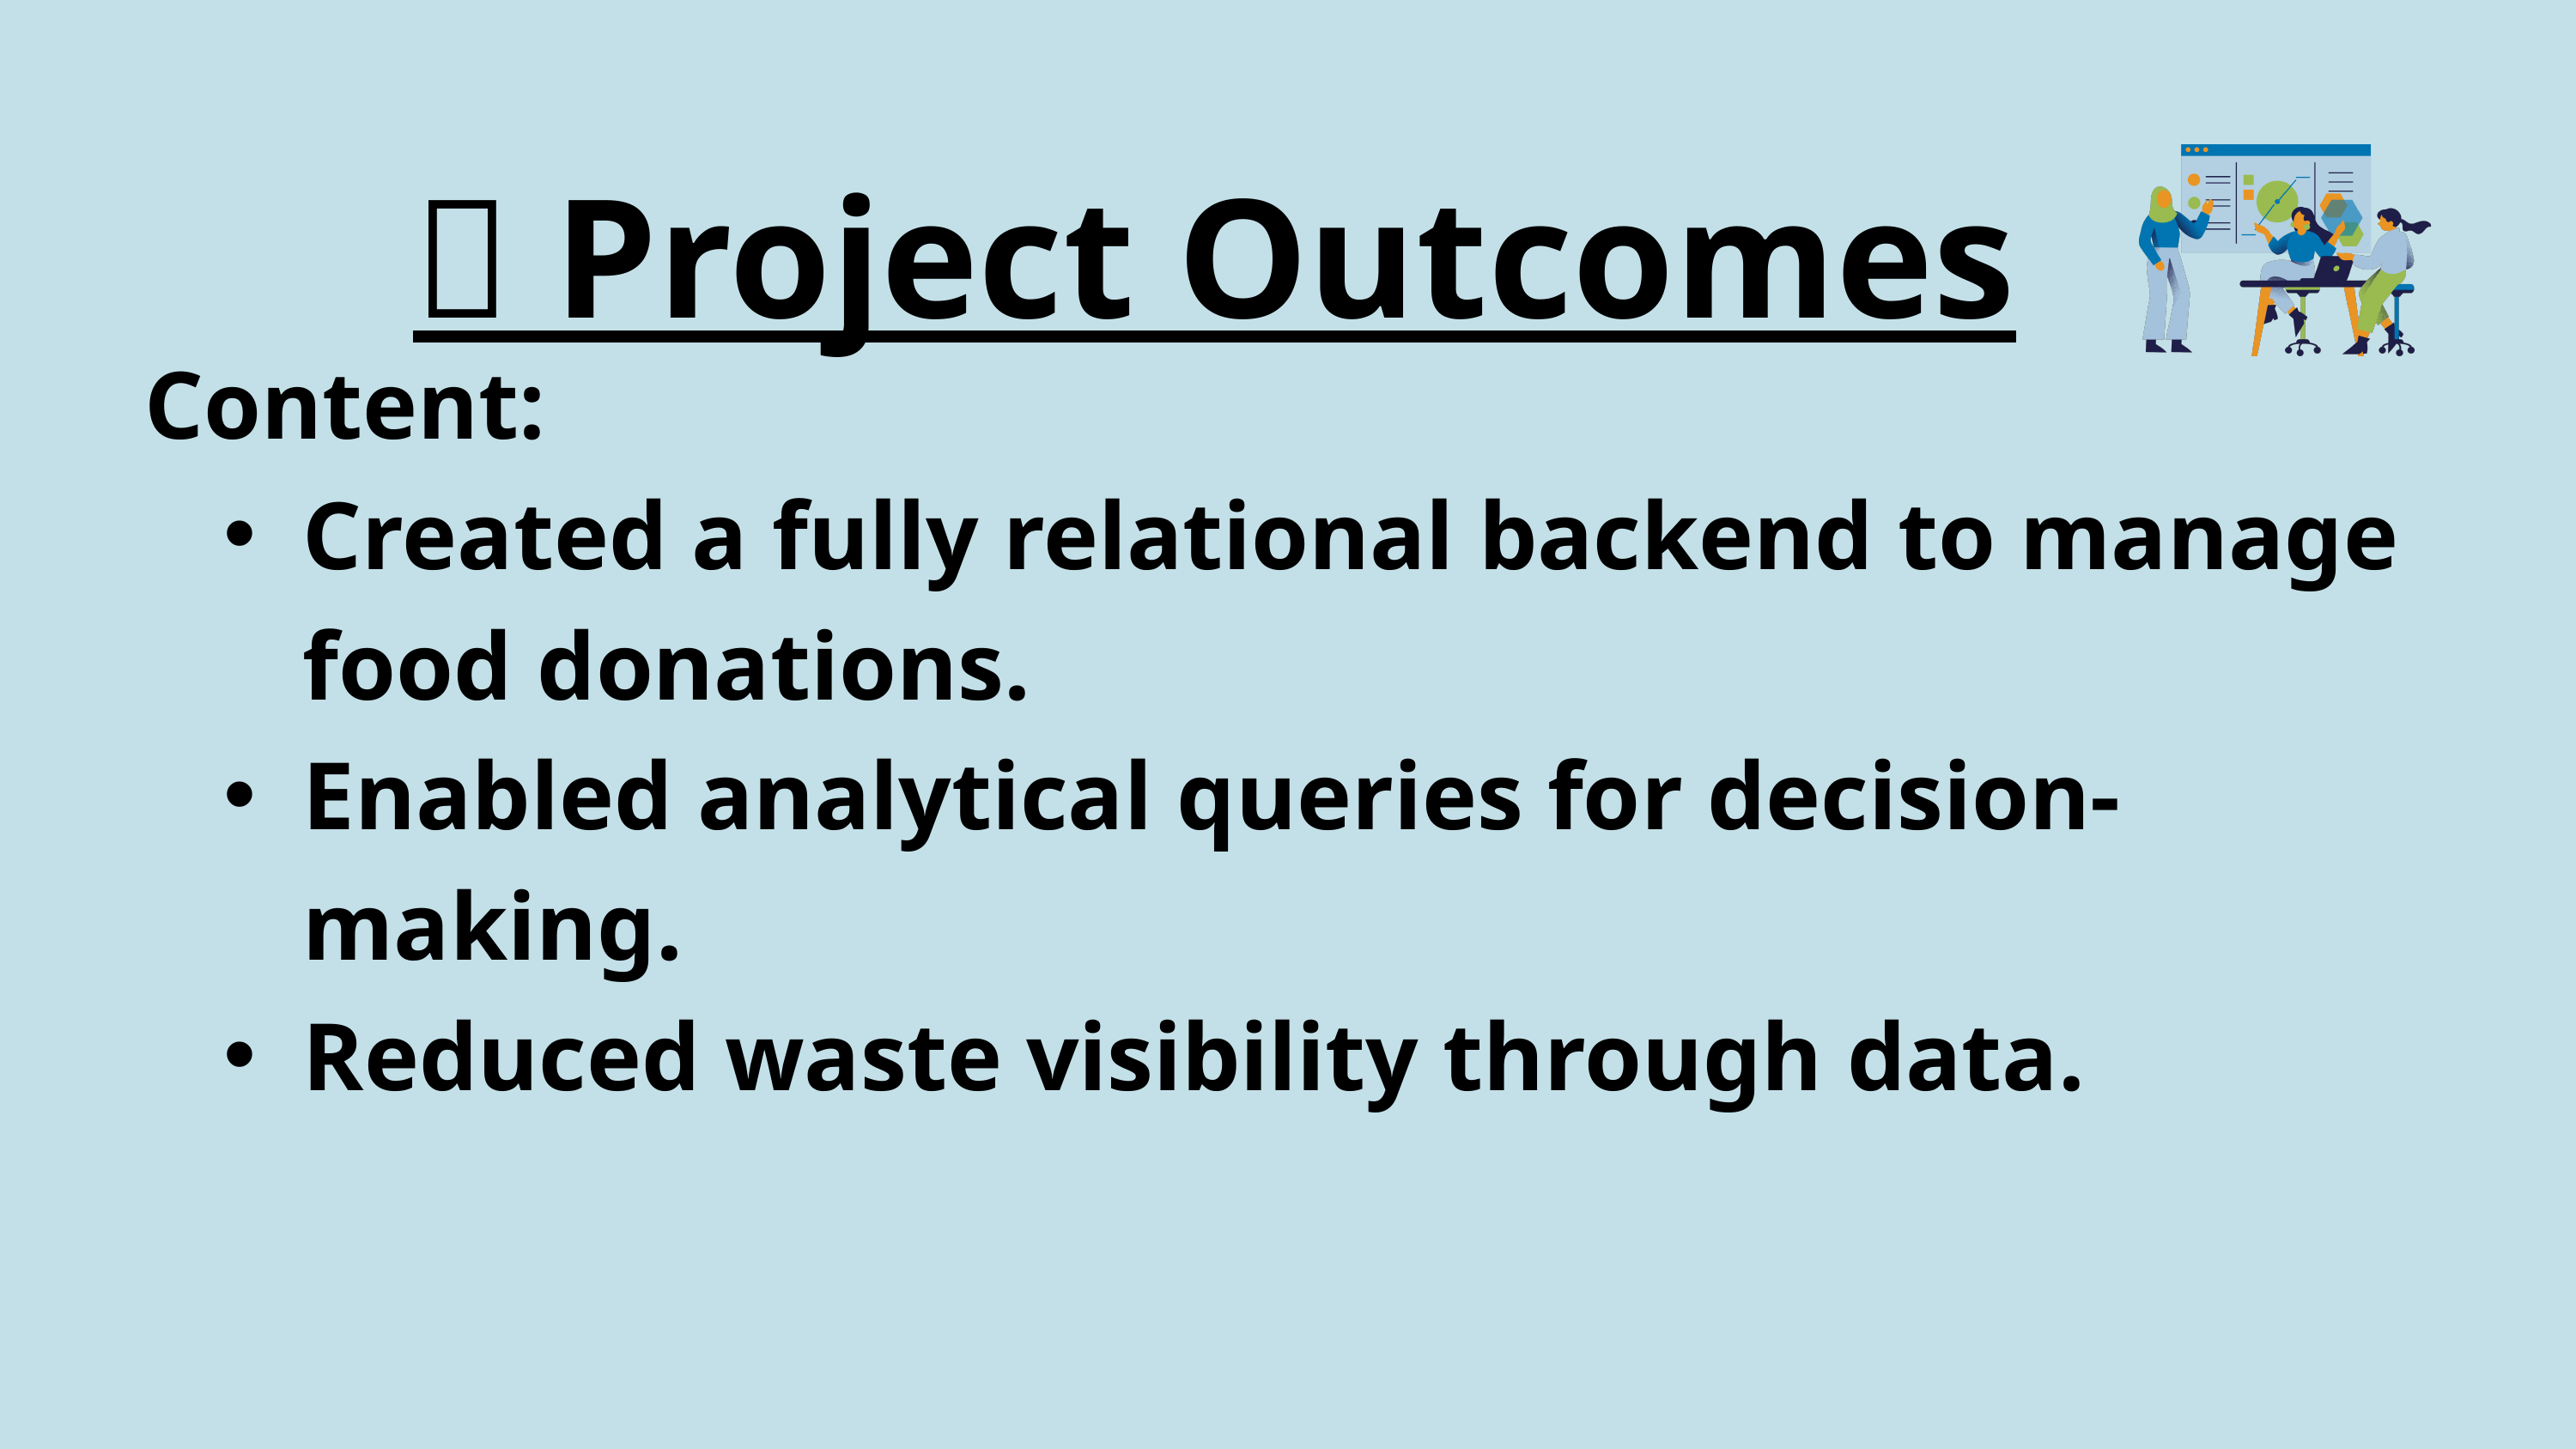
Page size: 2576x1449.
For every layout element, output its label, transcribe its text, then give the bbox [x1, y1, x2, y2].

text_box 🏁 Project Outcomes [332, 120, 2097, 351]
text_box [2138, 144, 2432, 356]
text_box Content: Created a fully relational backend to manage food donations. Enabled analytical queries for decision-making. Reduced waste visibility through data. [144, 327, 2432, 1240]
